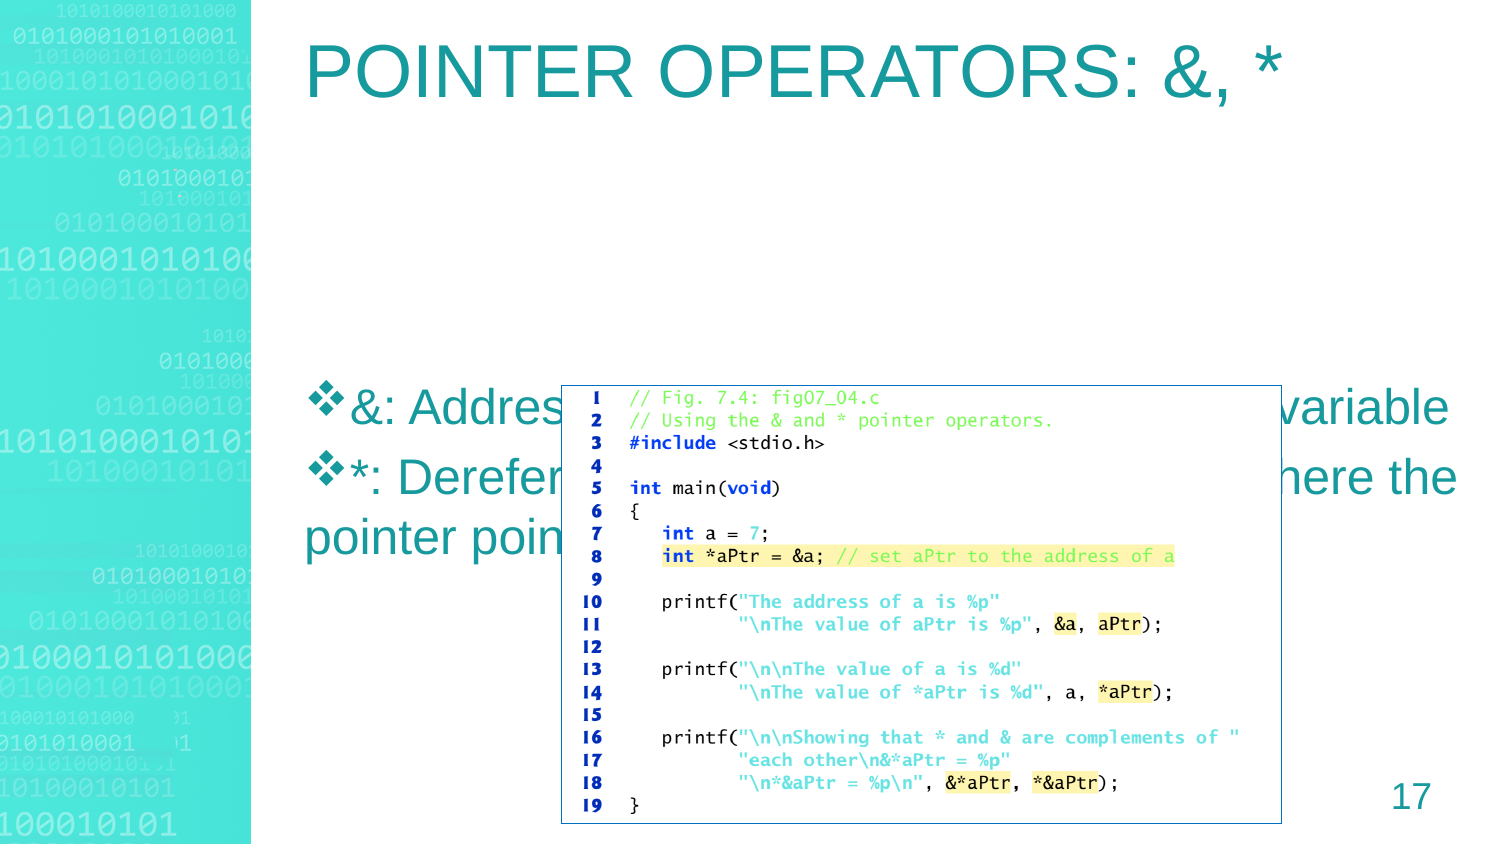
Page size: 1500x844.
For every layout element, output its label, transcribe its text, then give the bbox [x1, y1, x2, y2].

list POINTER OPERATORS: &, * [289, 20, 1500, 115]
picture [0, 0, 1500, 844]
list &: Address operator, returns address of a variable *: Dereferencing operator, returns value where the pointer points to. [289, 173, 1500, 765]
